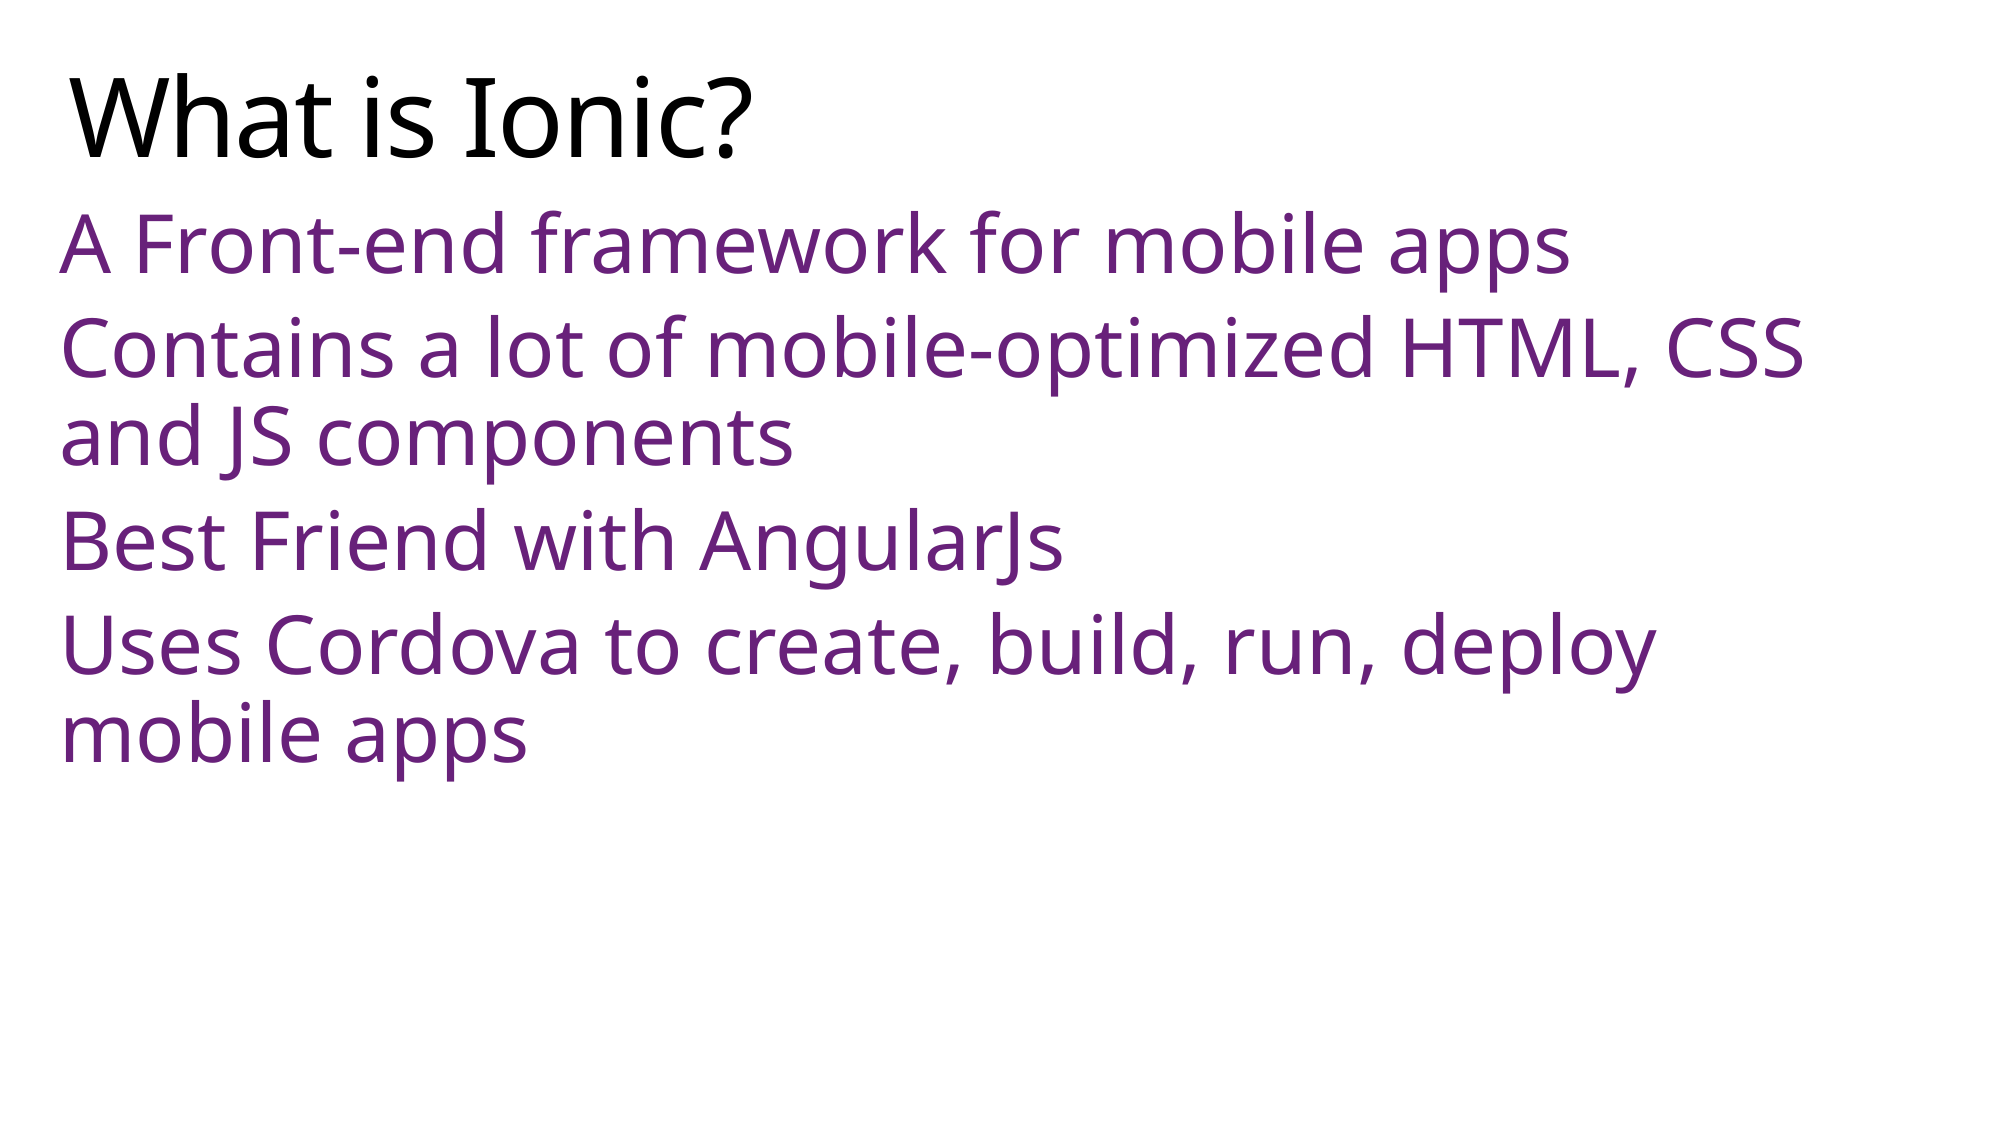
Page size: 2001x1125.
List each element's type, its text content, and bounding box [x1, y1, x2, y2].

title What is Ionic? [44, 47, 1957, 196]
list A Front-end framework for mobile apps Contains a lot of mobile-optimized HTML, CSS and JS components Best Friend with AngularJs Uses Cordova to create, build, run, deploy mobile apps [44, 195, 1956, 715]
